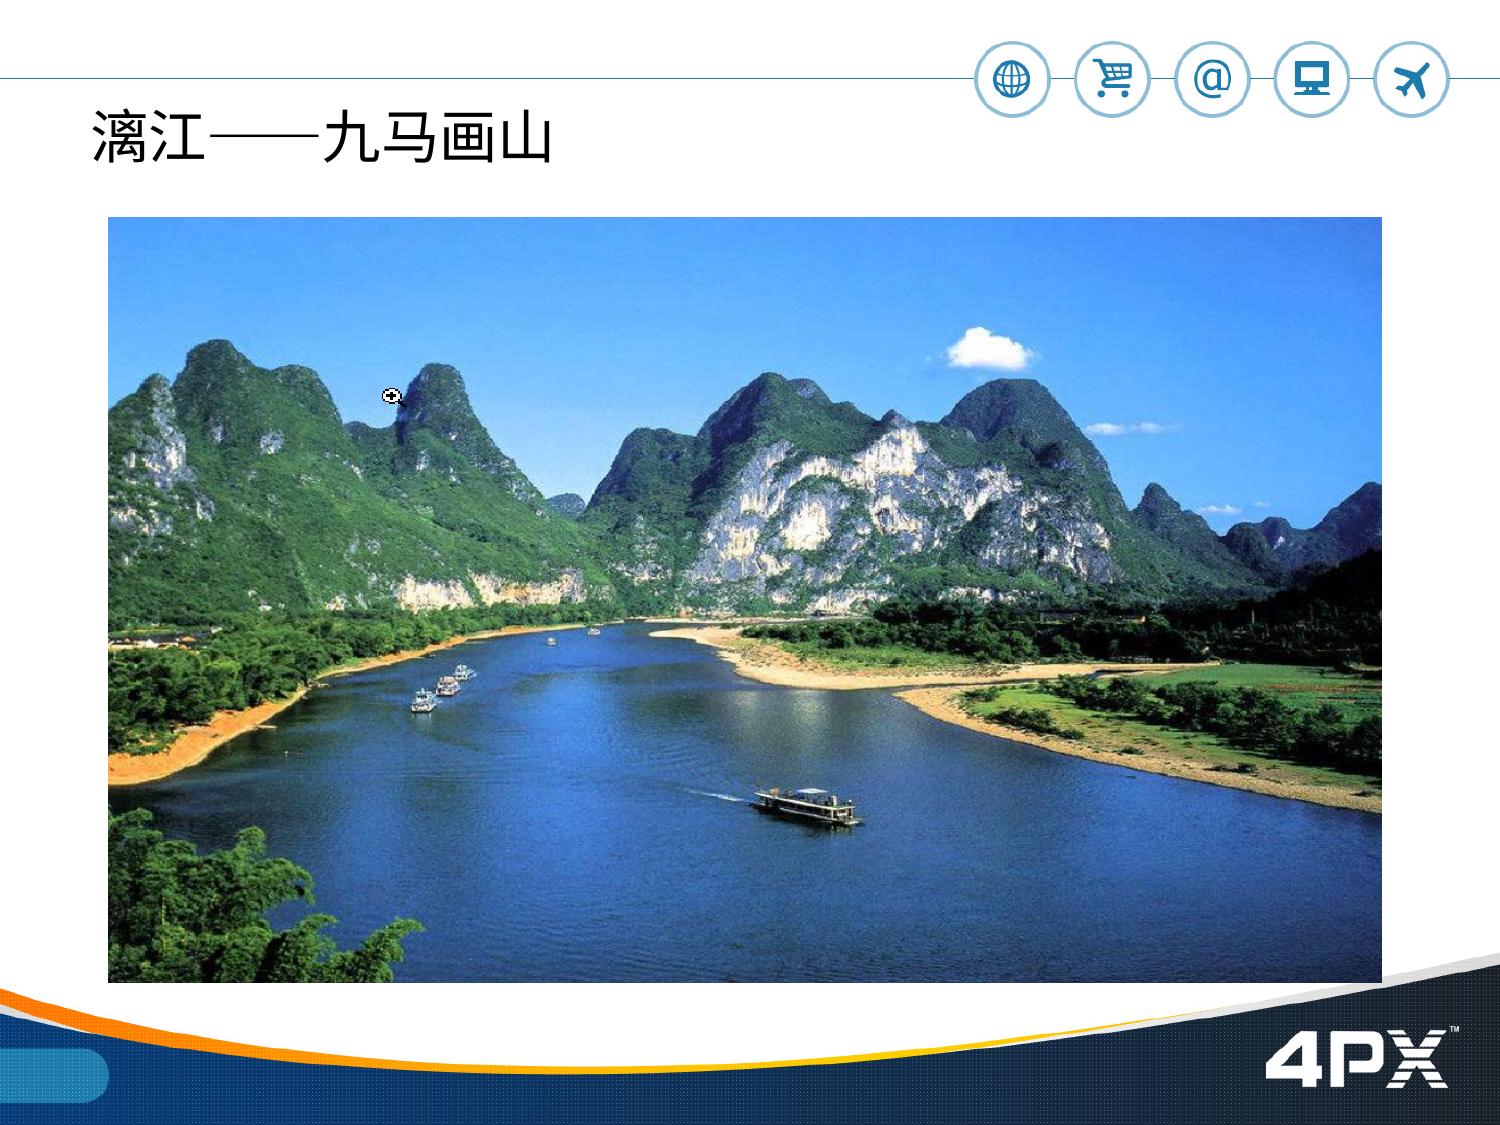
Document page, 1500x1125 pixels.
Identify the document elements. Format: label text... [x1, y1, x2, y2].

title 漓江——九马画山 [75, 41, 1425, 230]
picture [0, 0, 1500, 1125]
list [107, 217, 1383, 983]
